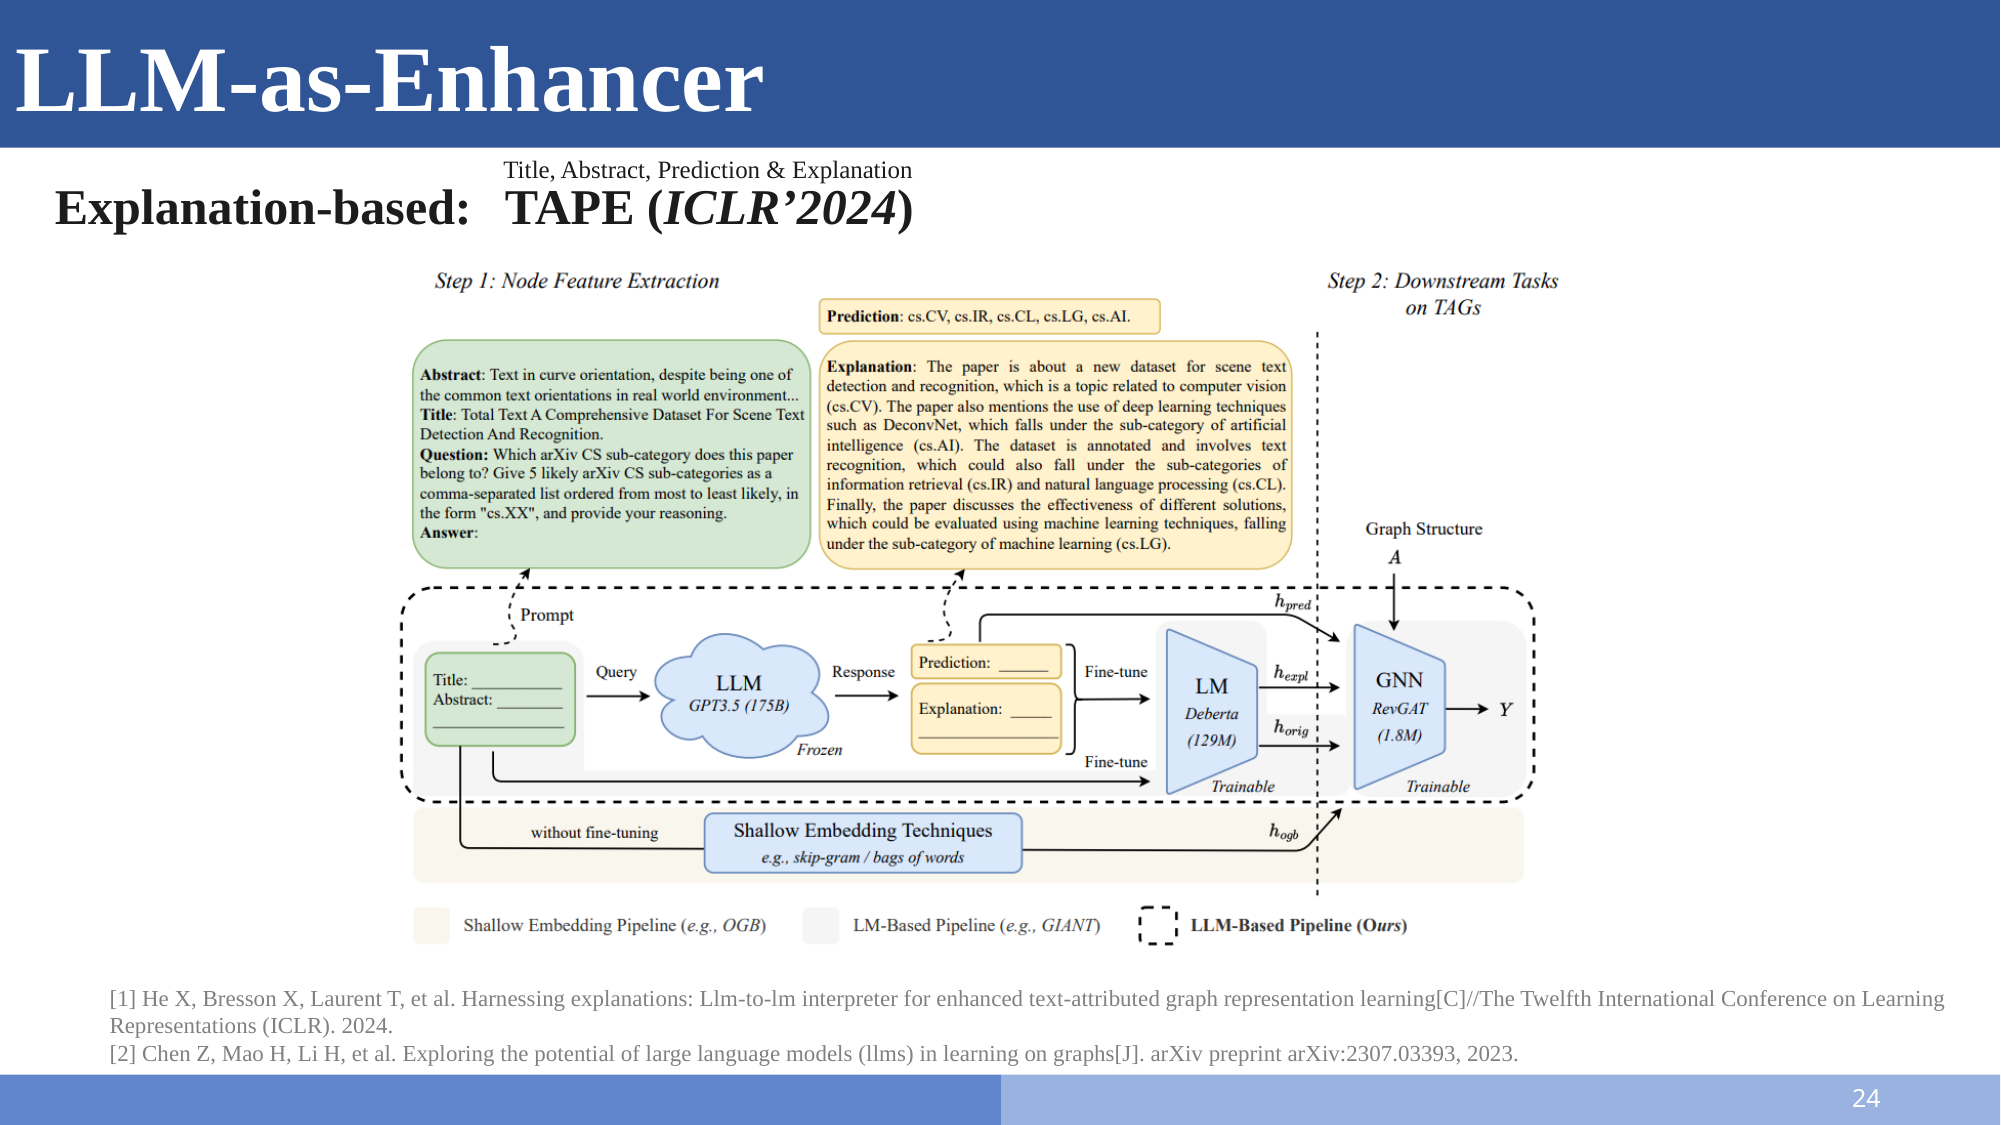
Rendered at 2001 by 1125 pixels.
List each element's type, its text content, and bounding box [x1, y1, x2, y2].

text_box Title, Abstract, Prediction & Explanation [488, 146, 1249, 192]
text_box Explanation-based: TAPE (ICLR’2024) [54, 174, 1870, 246]
title LLM-as-Enhancer [0, 0, 2000, 148]
text_box [1] He X, Bresson X, Laurent T, et al. Harnessing explanations: Llm-to-lm interpreter for enhanced text-attributed graph representation learning[C]//The Twelfth International Conference on Learning Representations (ICLR). 2024. [2] Chen Z, Mao H, Li H, et al. Exploring the potential of large language models (llms) in learning on graphs[J]. arXiv preprint arXiv:2307.03393, 2023. [94, 976, 2000, 1074]
slide_number 24 [1775, 1077, 1881, 1123]
picture [366, 255, 1590, 967]
